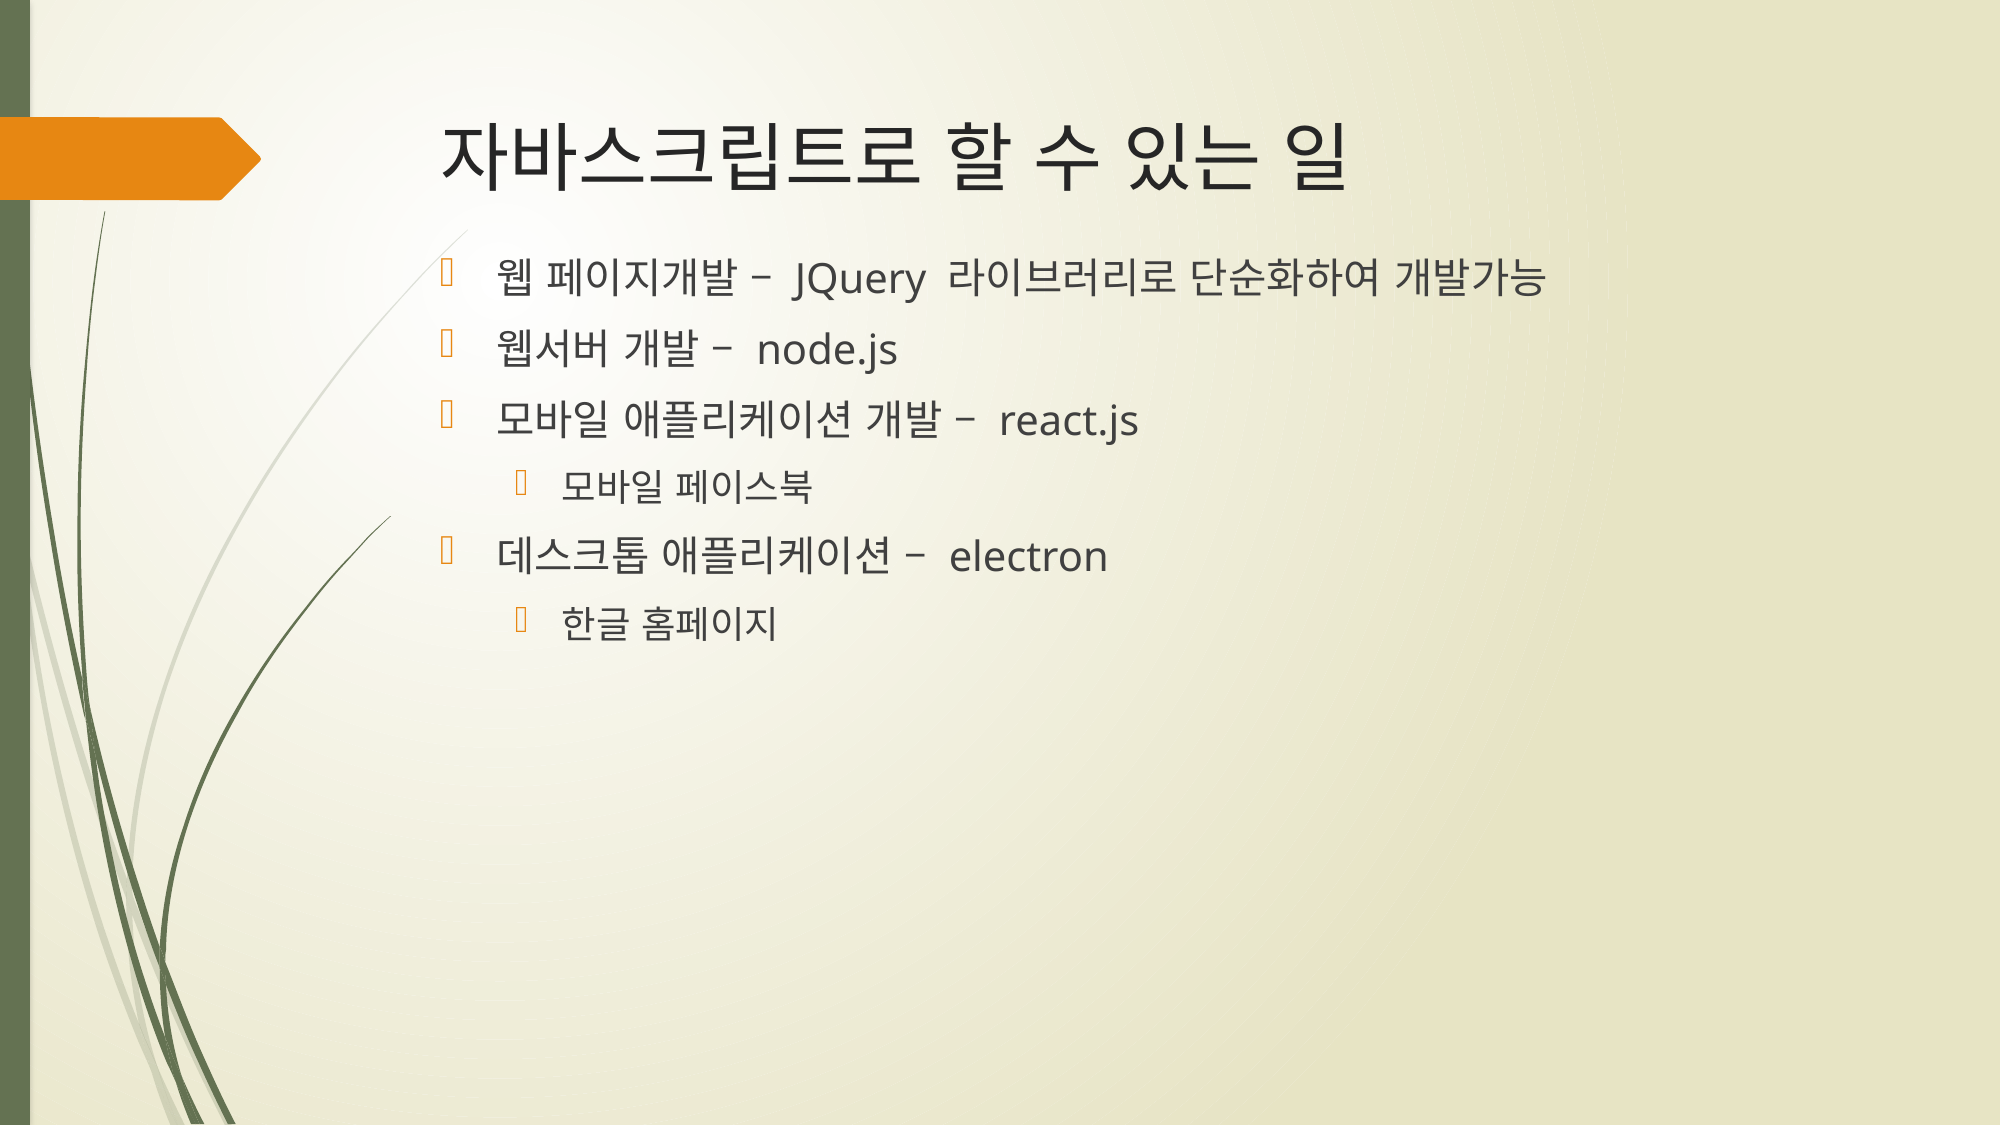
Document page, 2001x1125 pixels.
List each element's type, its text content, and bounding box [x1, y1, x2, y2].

title 자바스크립트로 할 수 있는 일 [425, 102, 1888, 244]
list 웹 페이지개발 – JQuery 라이브러리로 단순화하여 개발가능 웹서버 개발 – node.js 모바일 애플리케이션 개발 – react.js 모바일 페이스북 데스크톱 애플리케이션 – electron 한글 홈페이지 [424, 244, 1888, 970]
